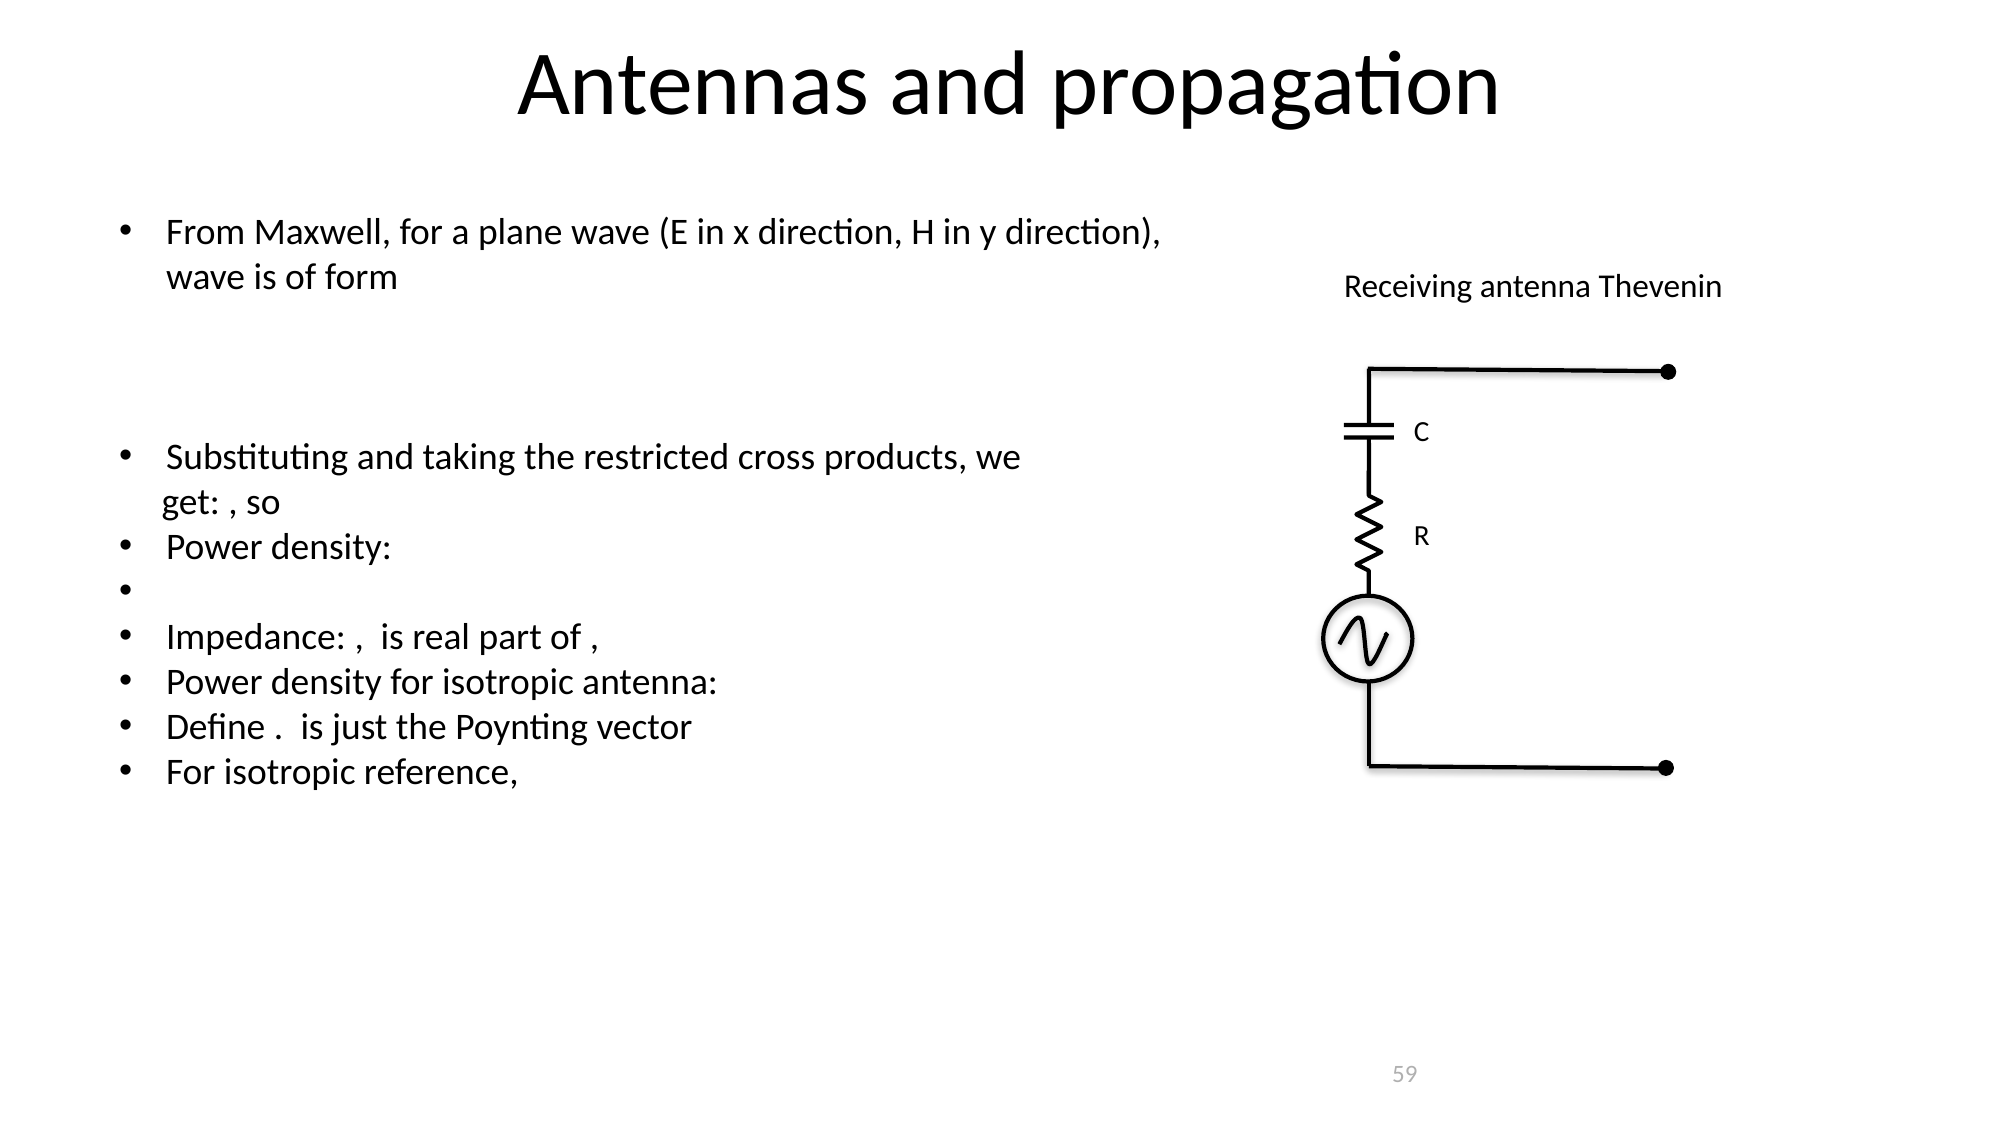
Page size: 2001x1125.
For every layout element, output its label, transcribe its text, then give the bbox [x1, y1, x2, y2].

text_box Receiving antenna Thevenin [1336, 256, 1785, 312]
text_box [1323, 364, 1676, 776]
text_box Antennas and propagation [54, 23, 1966, 134]
slide_number 59 [1074, 738, 1425, 1125]
